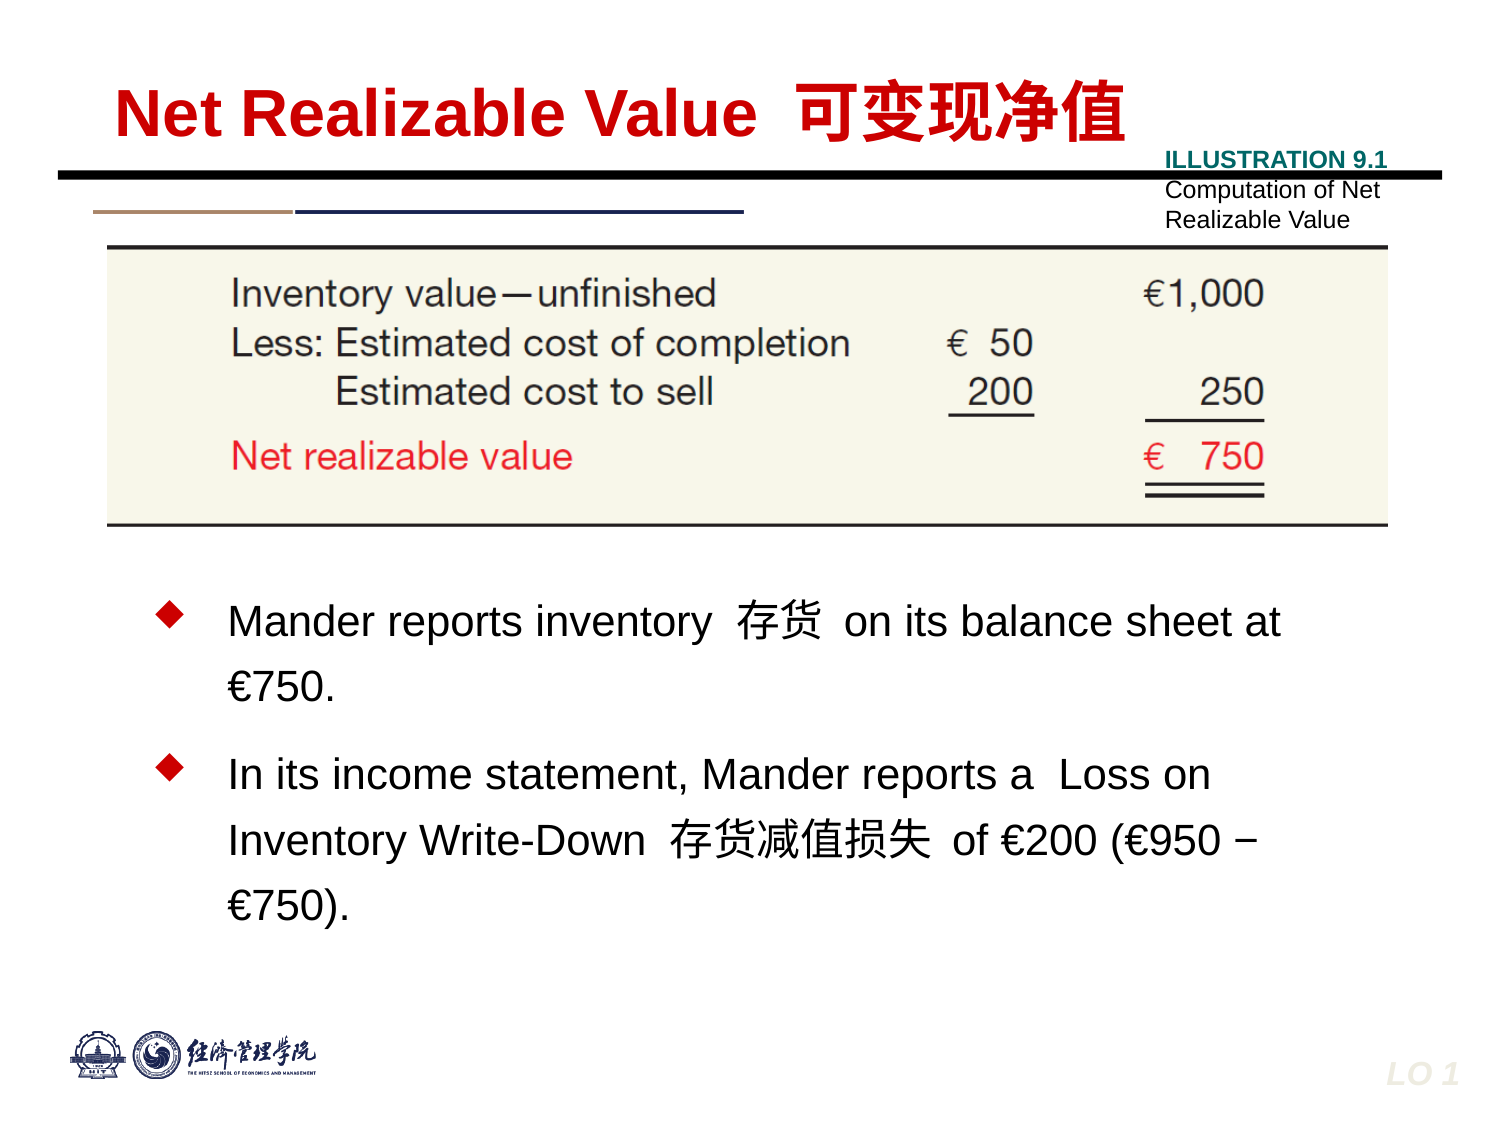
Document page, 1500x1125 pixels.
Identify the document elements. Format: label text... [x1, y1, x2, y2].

text_box Net Realizable Value 可变现净值 [99, 62, 1188, 157]
picture [106, 242, 1388, 529]
text_box LO 1 [1362, 1044, 1475, 1100]
text_box Mander reports inventory 存货 on its balance sheet at €750. In its income statement, Mander reports a Loss on Inventory Write-Down 存货减值损失 of €200 (€950 − €750). [99, 572, 1403, 937]
picture [70, 1031, 316, 1079]
picture [93, 210, 744, 214]
text_box ILLUSTRATION 9.1 Computation of Net Realizable Value [1149, 136, 1452, 242]
